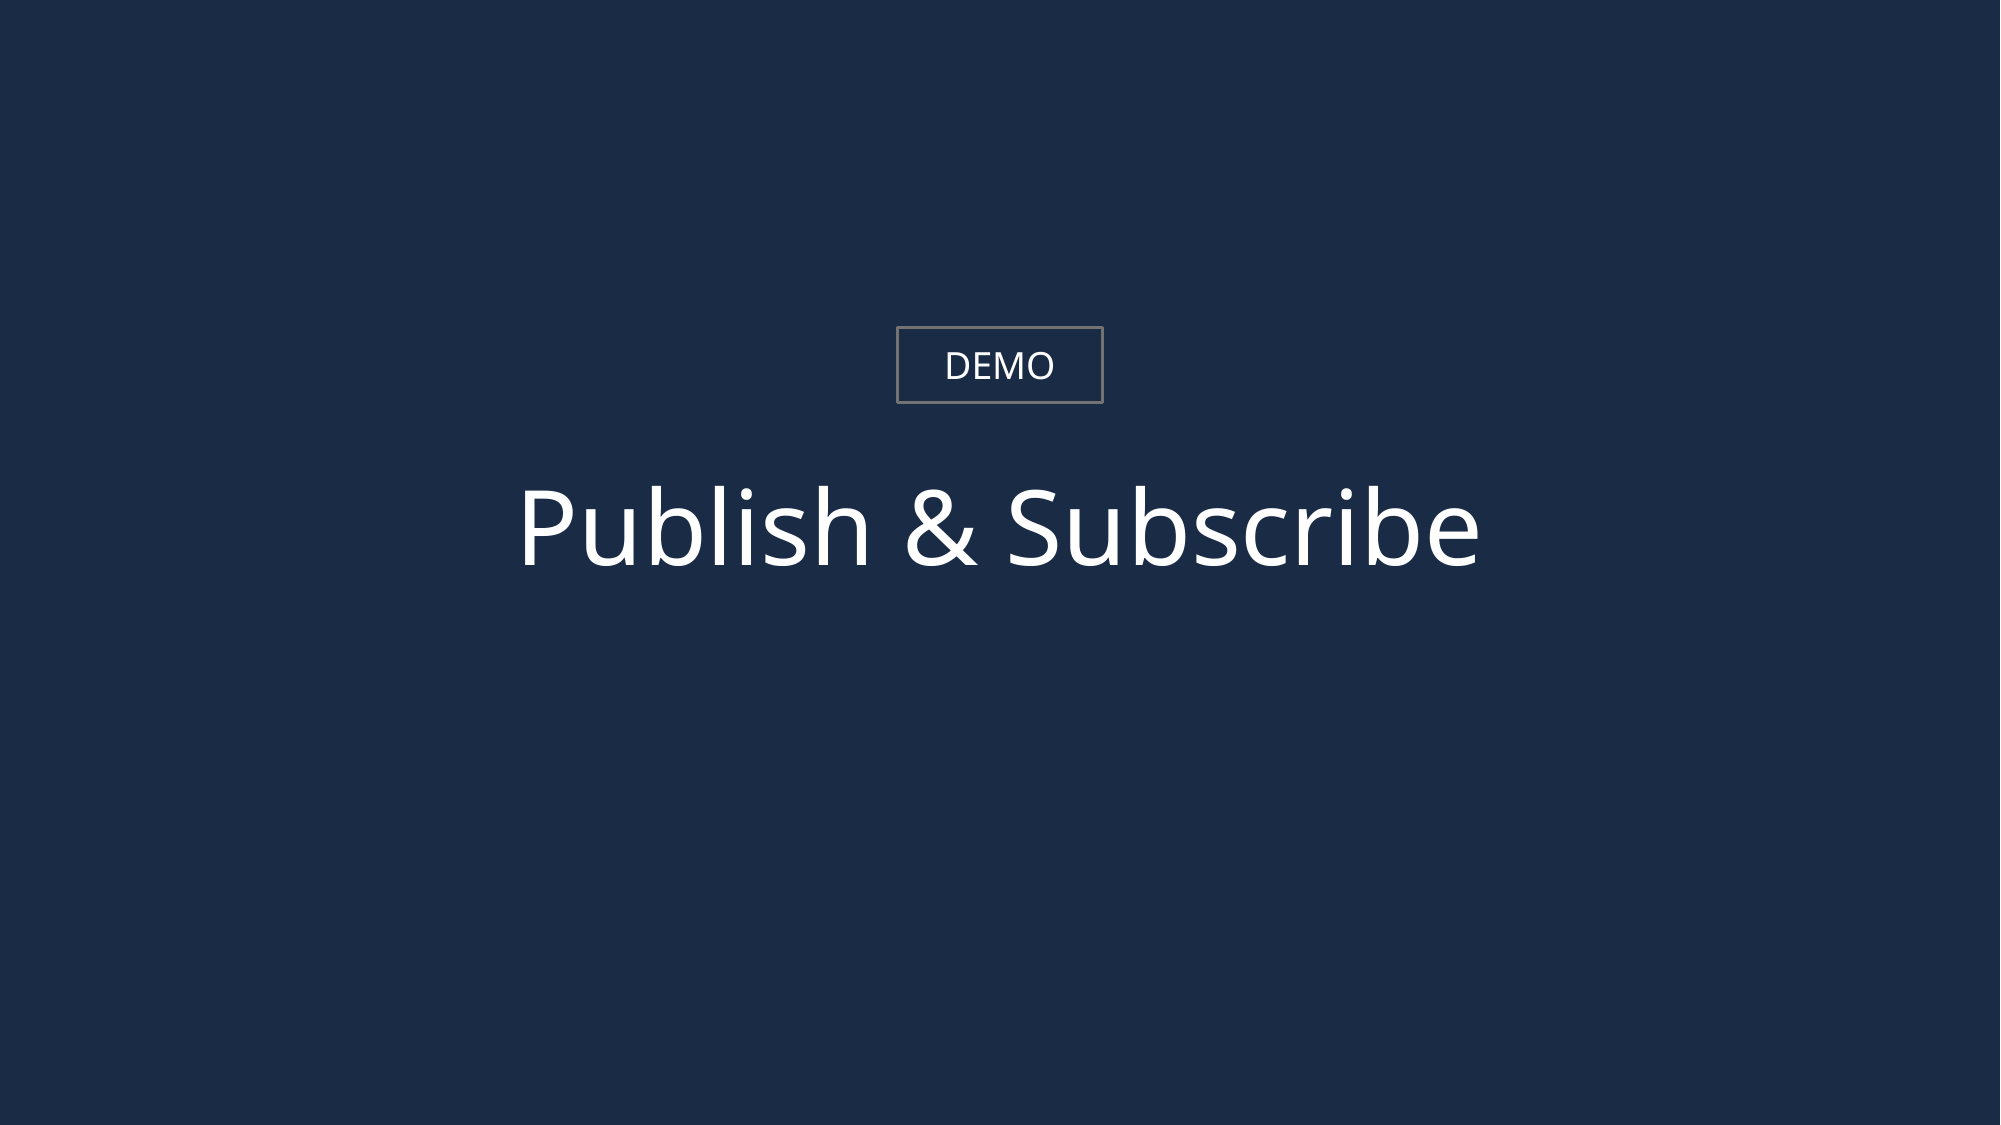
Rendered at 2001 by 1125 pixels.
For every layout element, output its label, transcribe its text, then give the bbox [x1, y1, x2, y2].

text_box DEMO [897, 327, 1103, 403]
text_box Publish & Subscribe [367, 545, 1633, 628]
